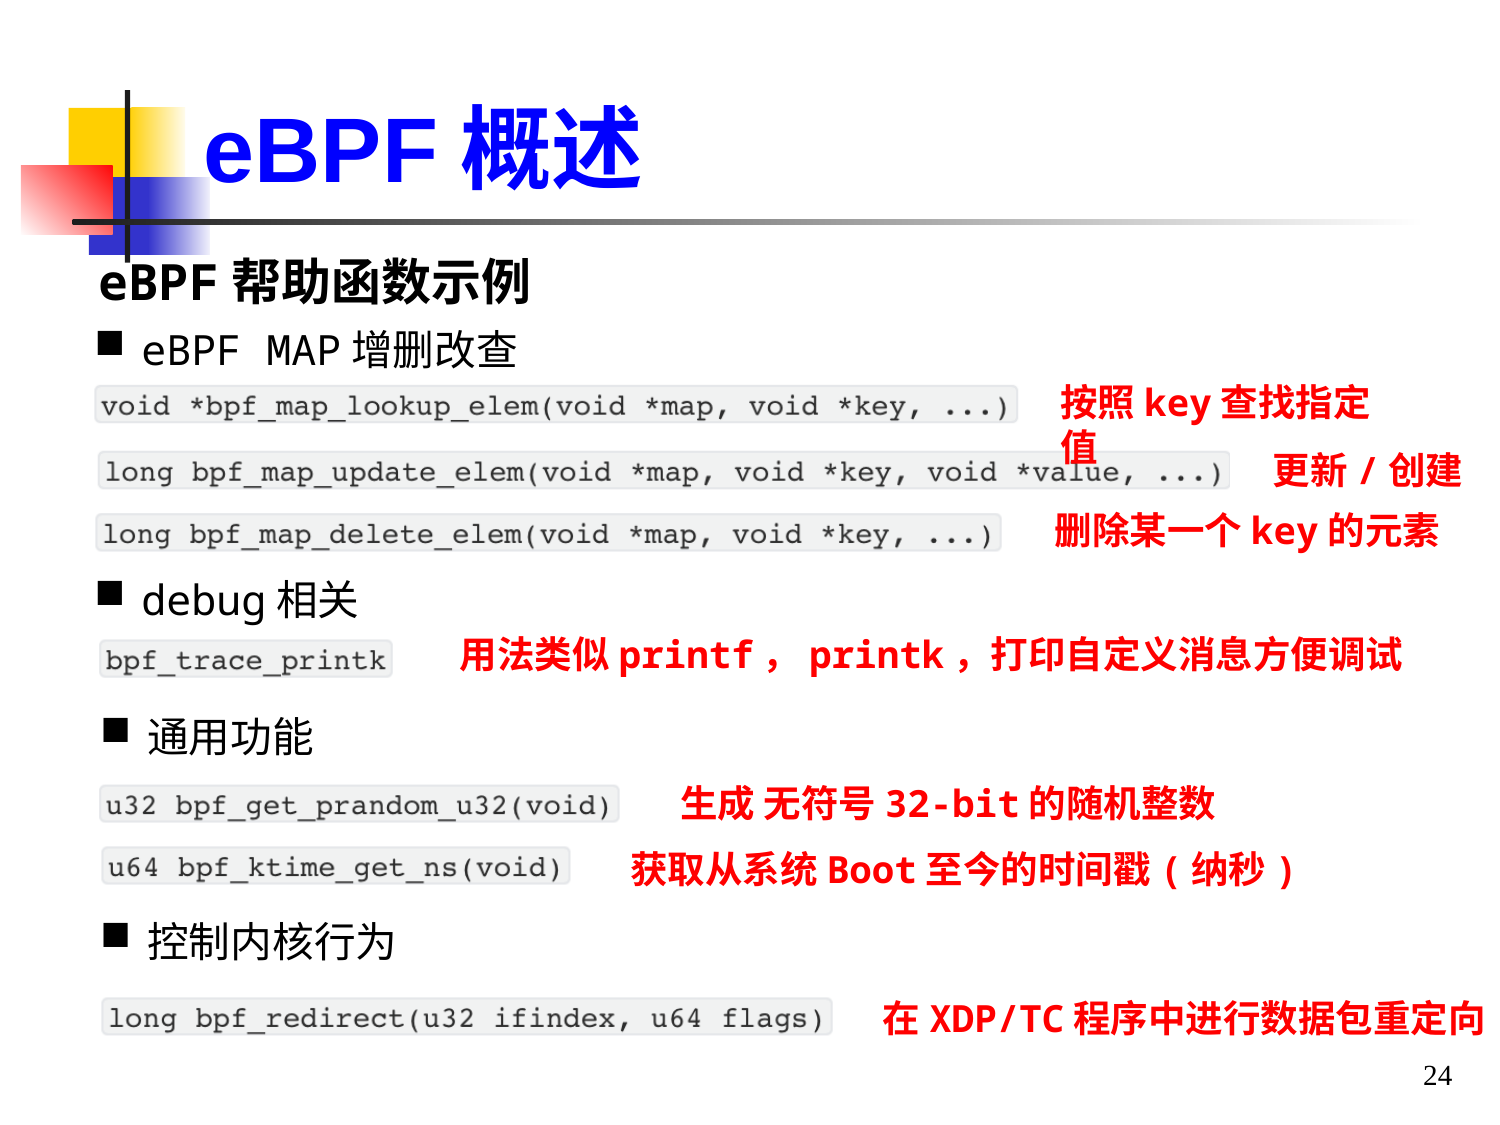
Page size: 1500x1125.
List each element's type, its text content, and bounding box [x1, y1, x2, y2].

picture [79, 439, 1230, 499]
text_box eBPF帮助函数示例 [84, 243, 959, 315]
text_box 通用功能 [85, 703, 1066, 769]
text_box 获取从系统Boot至今的时间戳(纳秒) [615, 838, 1500, 899]
text_box 在XDP/TC程序中进行数据包重定向 [868, 987, 1500, 1048]
text_box 控制内核行为 [85, 908, 1066, 973]
picture [85, 510, 1009, 559]
text_box 用法类似printf，printk，打印自定义消息方便调试 [445, 623, 1472, 684]
text_box 生成 无符号32-bit的随机整数 [665, 772, 1500, 832]
picture [84, 370, 1037, 436]
text_box 删除某一个key的元素 [1039, 499, 1468, 560]
picture [94, 772, 629, 831]
picture [91, 839, 582, 893]
picture [94, 630, 398, 682]
text_box eBPF概述 [188, 35, 1468, 208]
text_box debug相关 [79, 566, 1060, 631]
text_box eBPF MAP增删改查 [79, 315, 1060, 381]
text_box 更新/创建 [1257, 439, 1500, 500]
text_box 按照key查找指定值 [1045, 371, 1421, 477]
slide_number 24 [1155, 1048, 1468, 1100]
picture [91, 989, 841, 1047]
